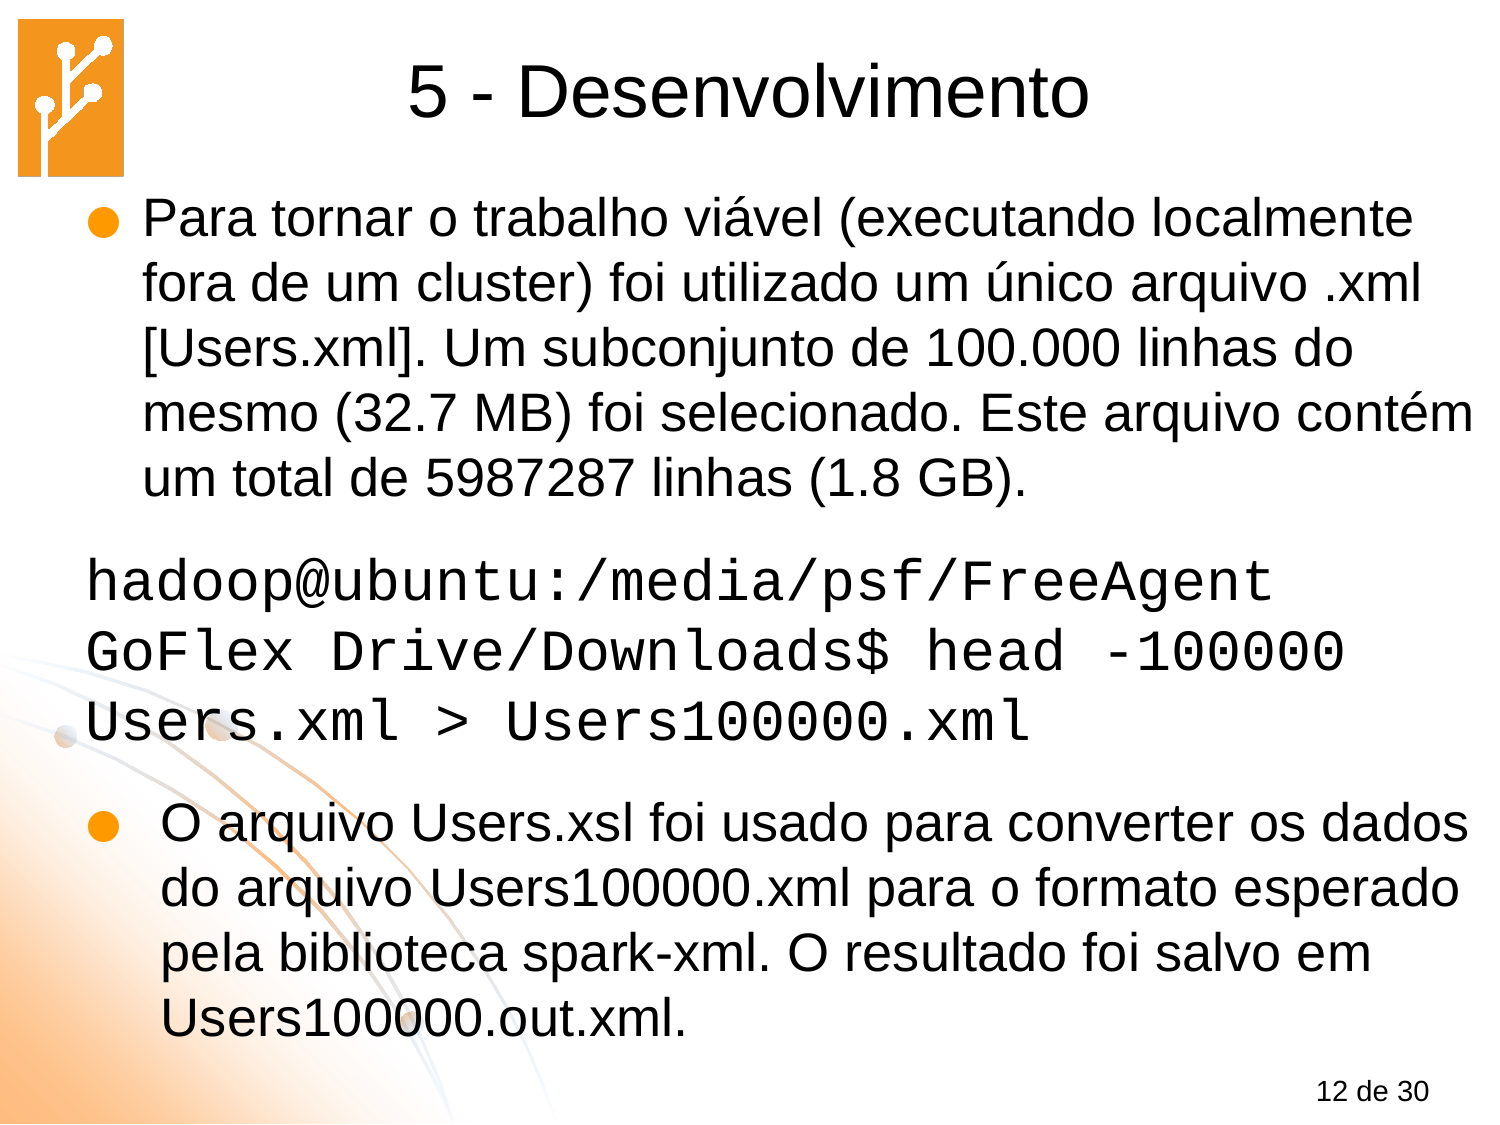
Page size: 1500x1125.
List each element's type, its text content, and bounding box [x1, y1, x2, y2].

text_box Para tornar o trabalho viável (executando localmente fora de um cluster) foi utilizado um único arquivo .xml [Users.xml]. Um subconjunto de 100.000 linhas do mesmo (32.7 MB) foi selecionado. Este arquivo contém um total de 5987287 linhas (1.8 GB). hadoop@ubuntu:/media/psf/FreeAgent GoFlex Drive/Downloads$ head -100000 Users.xml > Users100000.xml O arquivo Users.xsl foi usado para converter os dados do arquivo Users100000.xml para o formato esperado pela biblioteca spark-xml. O resultado foi salvo em Users100000.out.xml. [0, 174, 1500, 1125]
text_box 5 - Desenvolvimento [0, 0, 1500, 174]
text_box 12 de 30 [1295, 1057, 1451, 1112]
